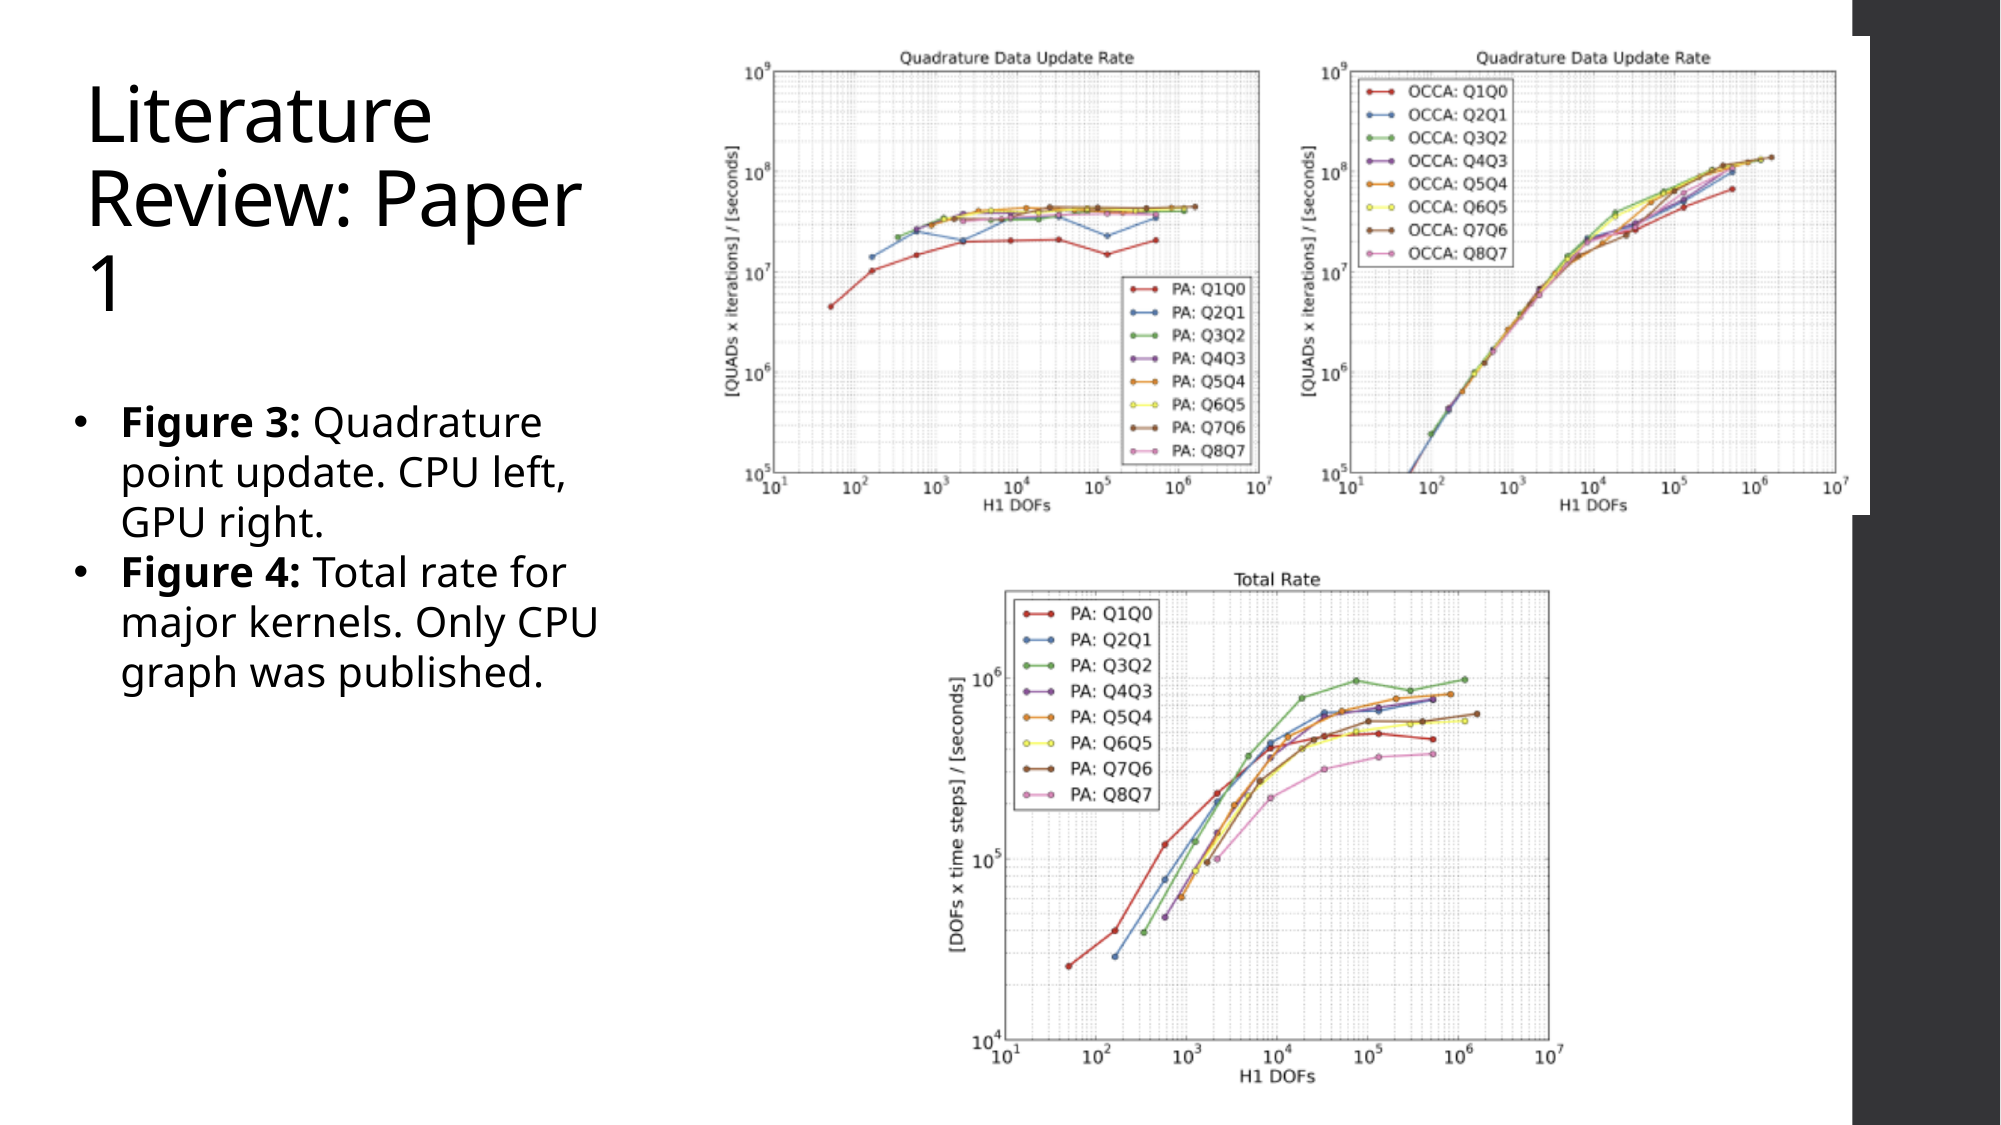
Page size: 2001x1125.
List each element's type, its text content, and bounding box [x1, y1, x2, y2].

title Literature Review: Paper 1 [70, 66, 628, 336]
picture [936, 549, 1586, 1098]
picture [719, 36, 1870, 515]
text_box Figure 3: Quadrature point update. CPU left, GPU right. Figure 4: Total rate for major kernels. Only CPU graph was published. [58, 388, 672, 704]
